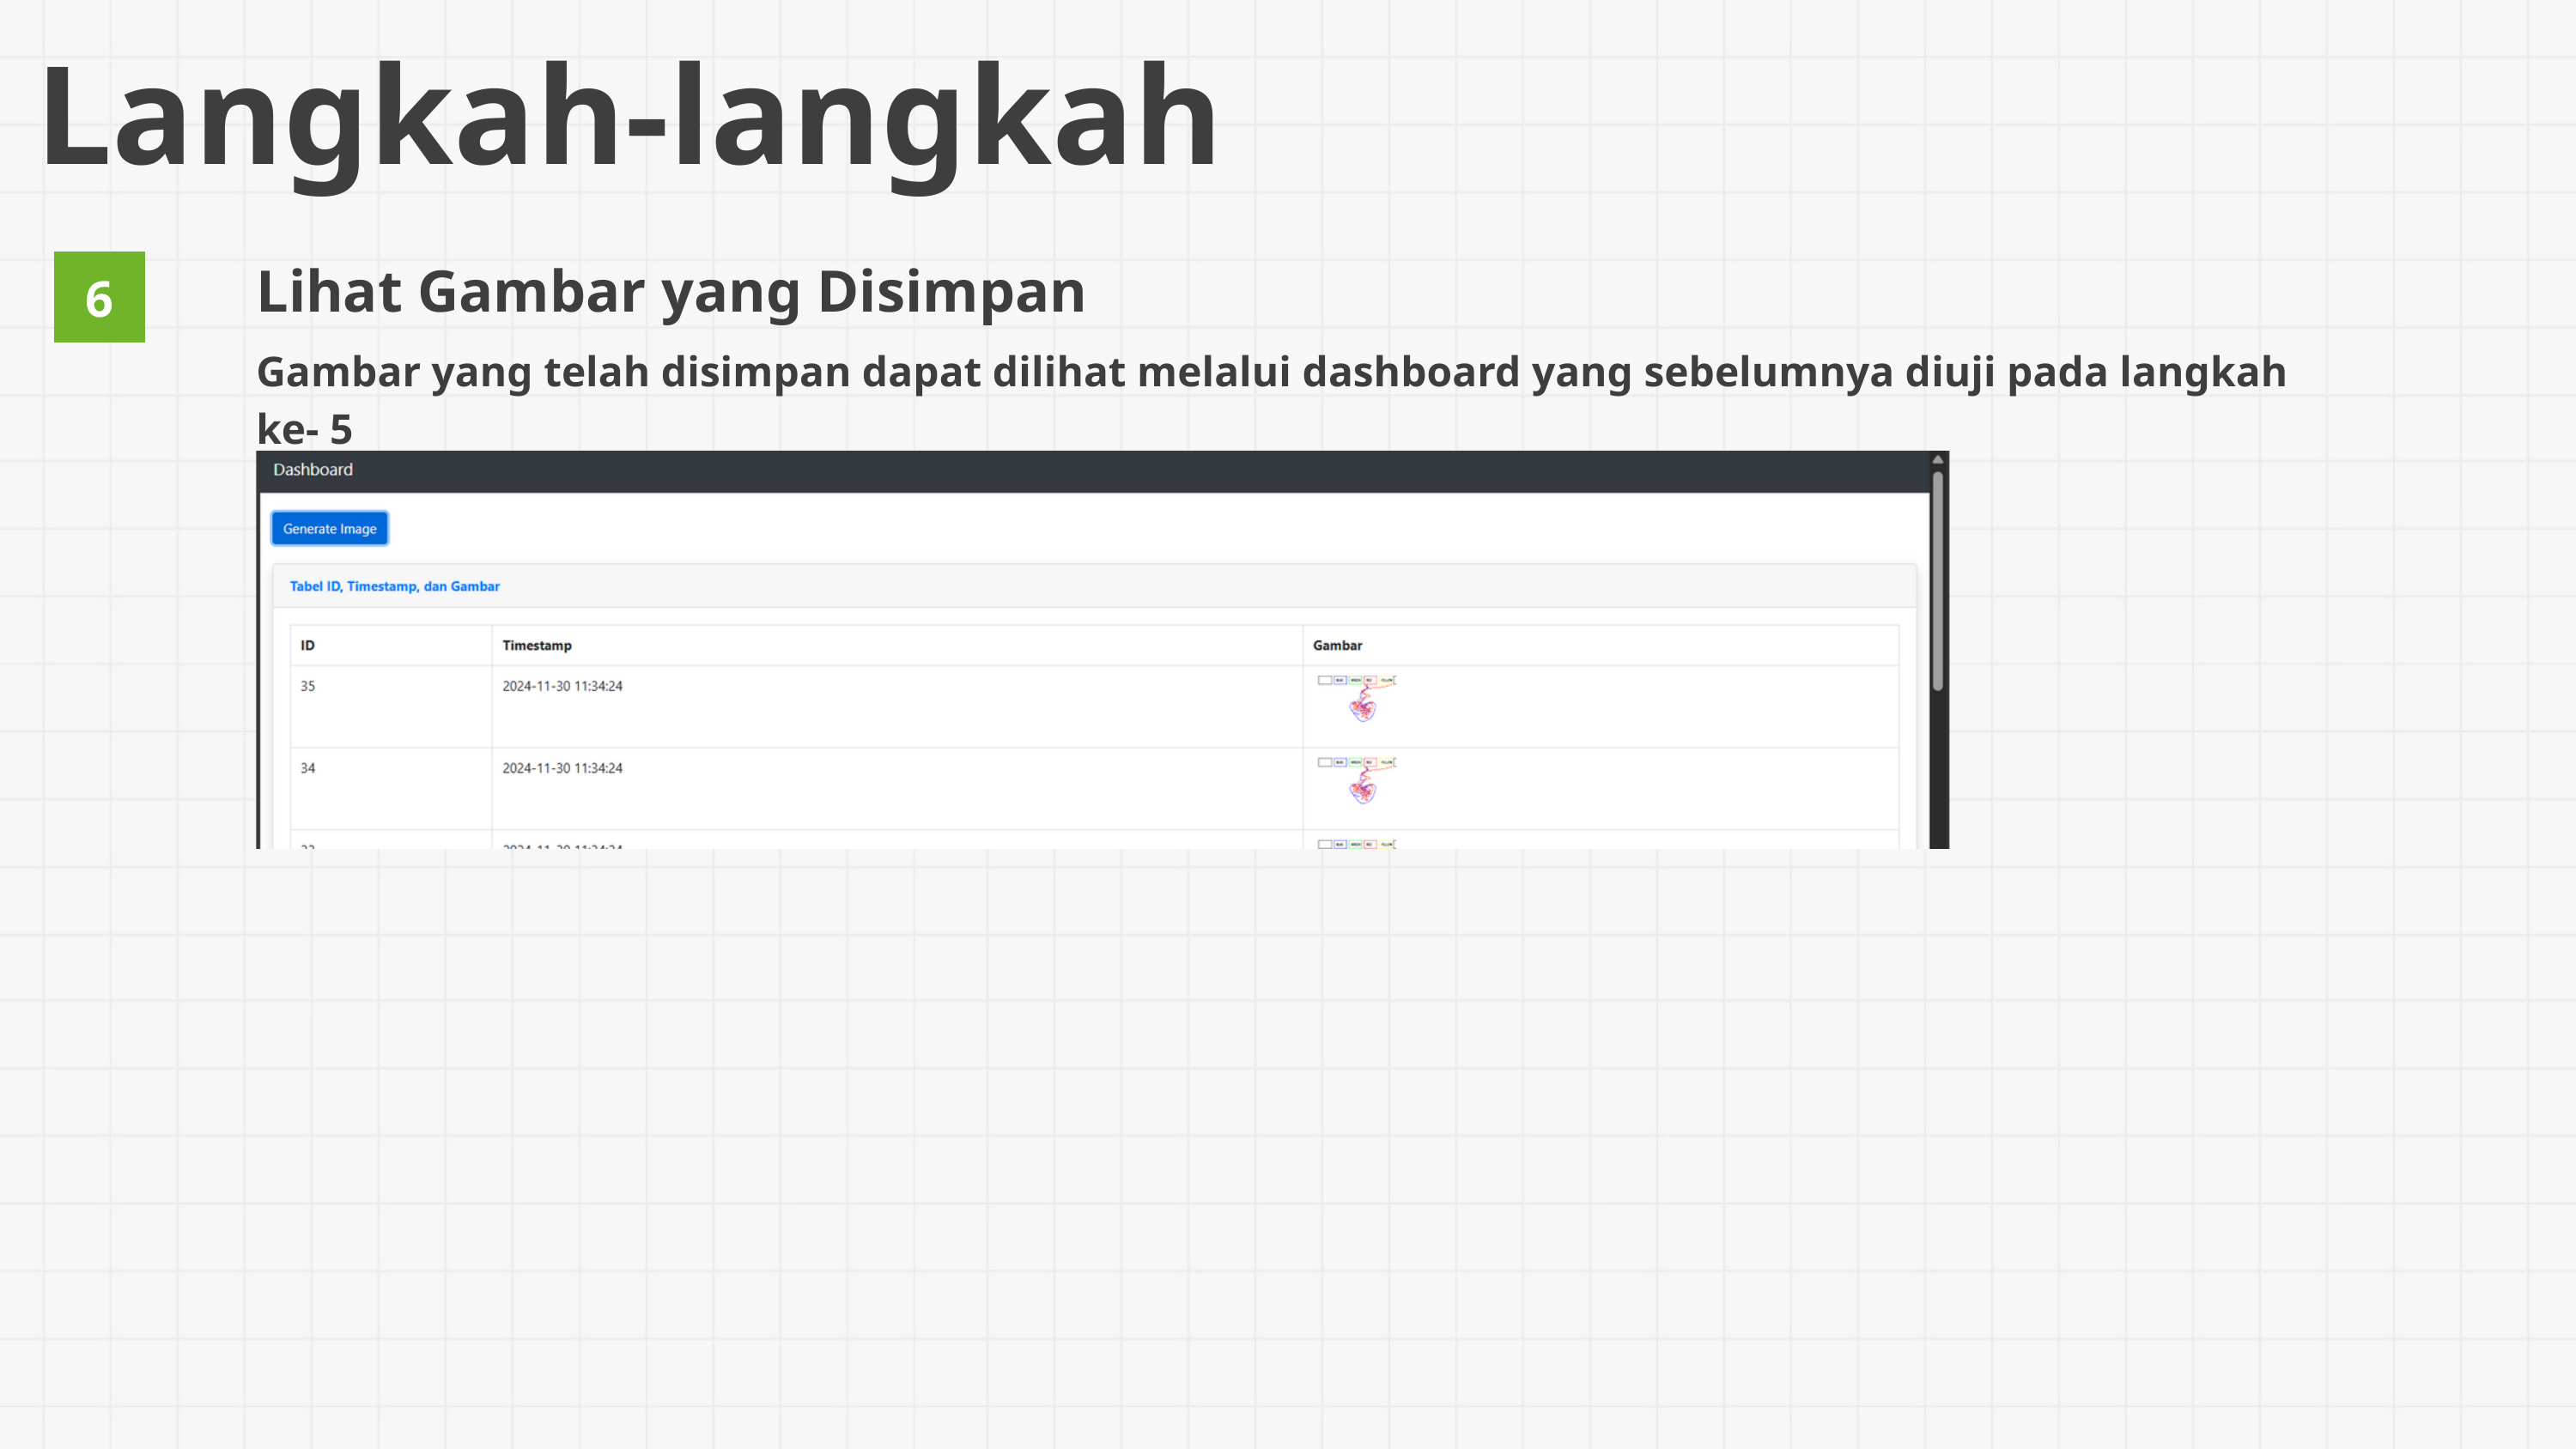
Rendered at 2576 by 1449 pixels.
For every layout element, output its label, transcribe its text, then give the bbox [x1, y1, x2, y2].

text_box [256, 452, 1950, 849]
text_box Langkah-langkah [35, 27, 1394, 191]
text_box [53, 252, 145, 343]
text_box [0, 0, 2576, 1449]
text_box Lihat Gambar yang Disimpan [256, 243, 2432, 324]
text_box Gambar yang telah disimpan dapat dilihat melalui dashboard yang sebelumnya diuji pada langkah ke- 5 [256, 336, 2328, 452]
